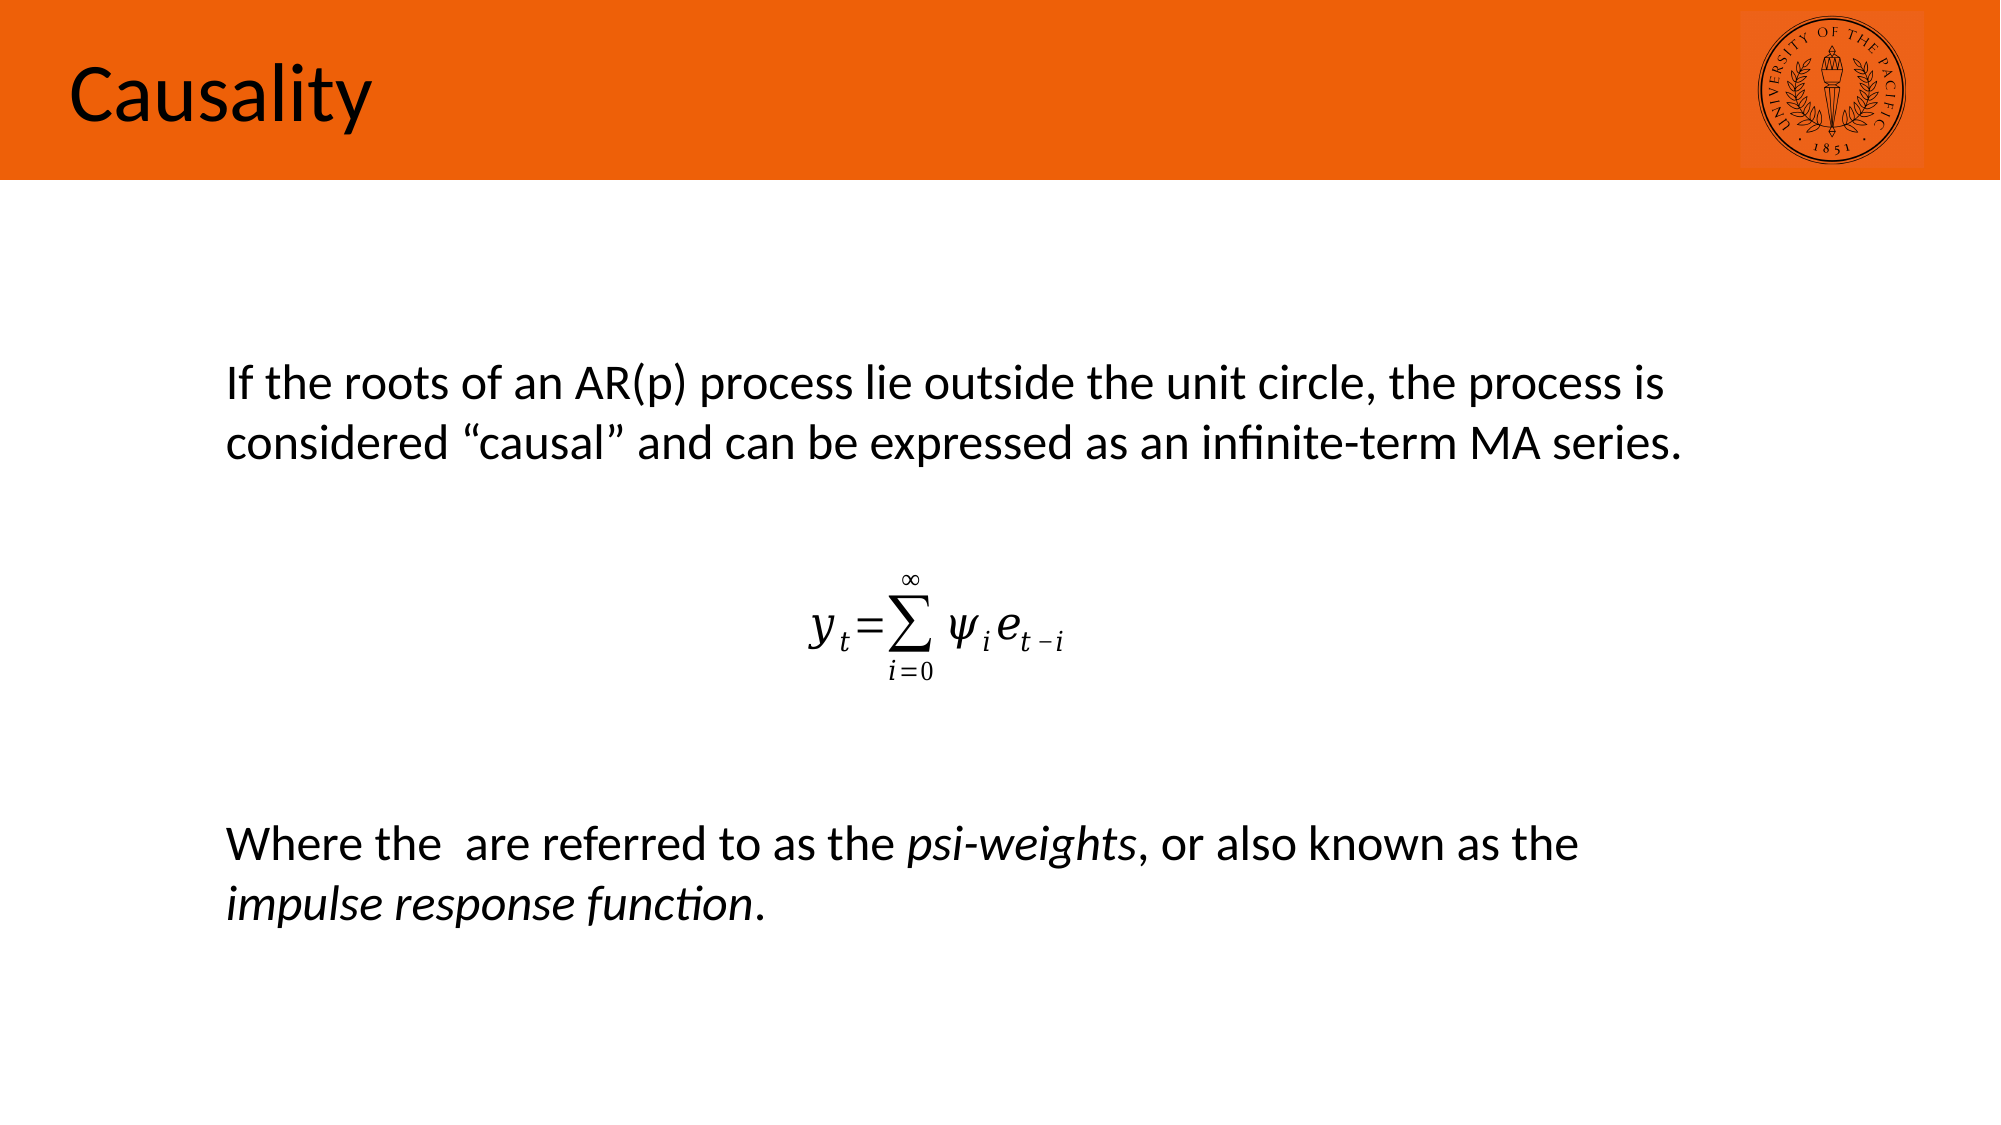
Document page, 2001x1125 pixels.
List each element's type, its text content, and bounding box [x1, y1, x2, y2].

text_box Causality [54, 30, 1560, 146]
text_box If the roots of an AR(p) process lie outside the unit circle, the process is considered “causal” and can be expressed as an infinite-term MA series. [211, 342, 1745, 478]
picture [1740, 11, 1925, 168]
